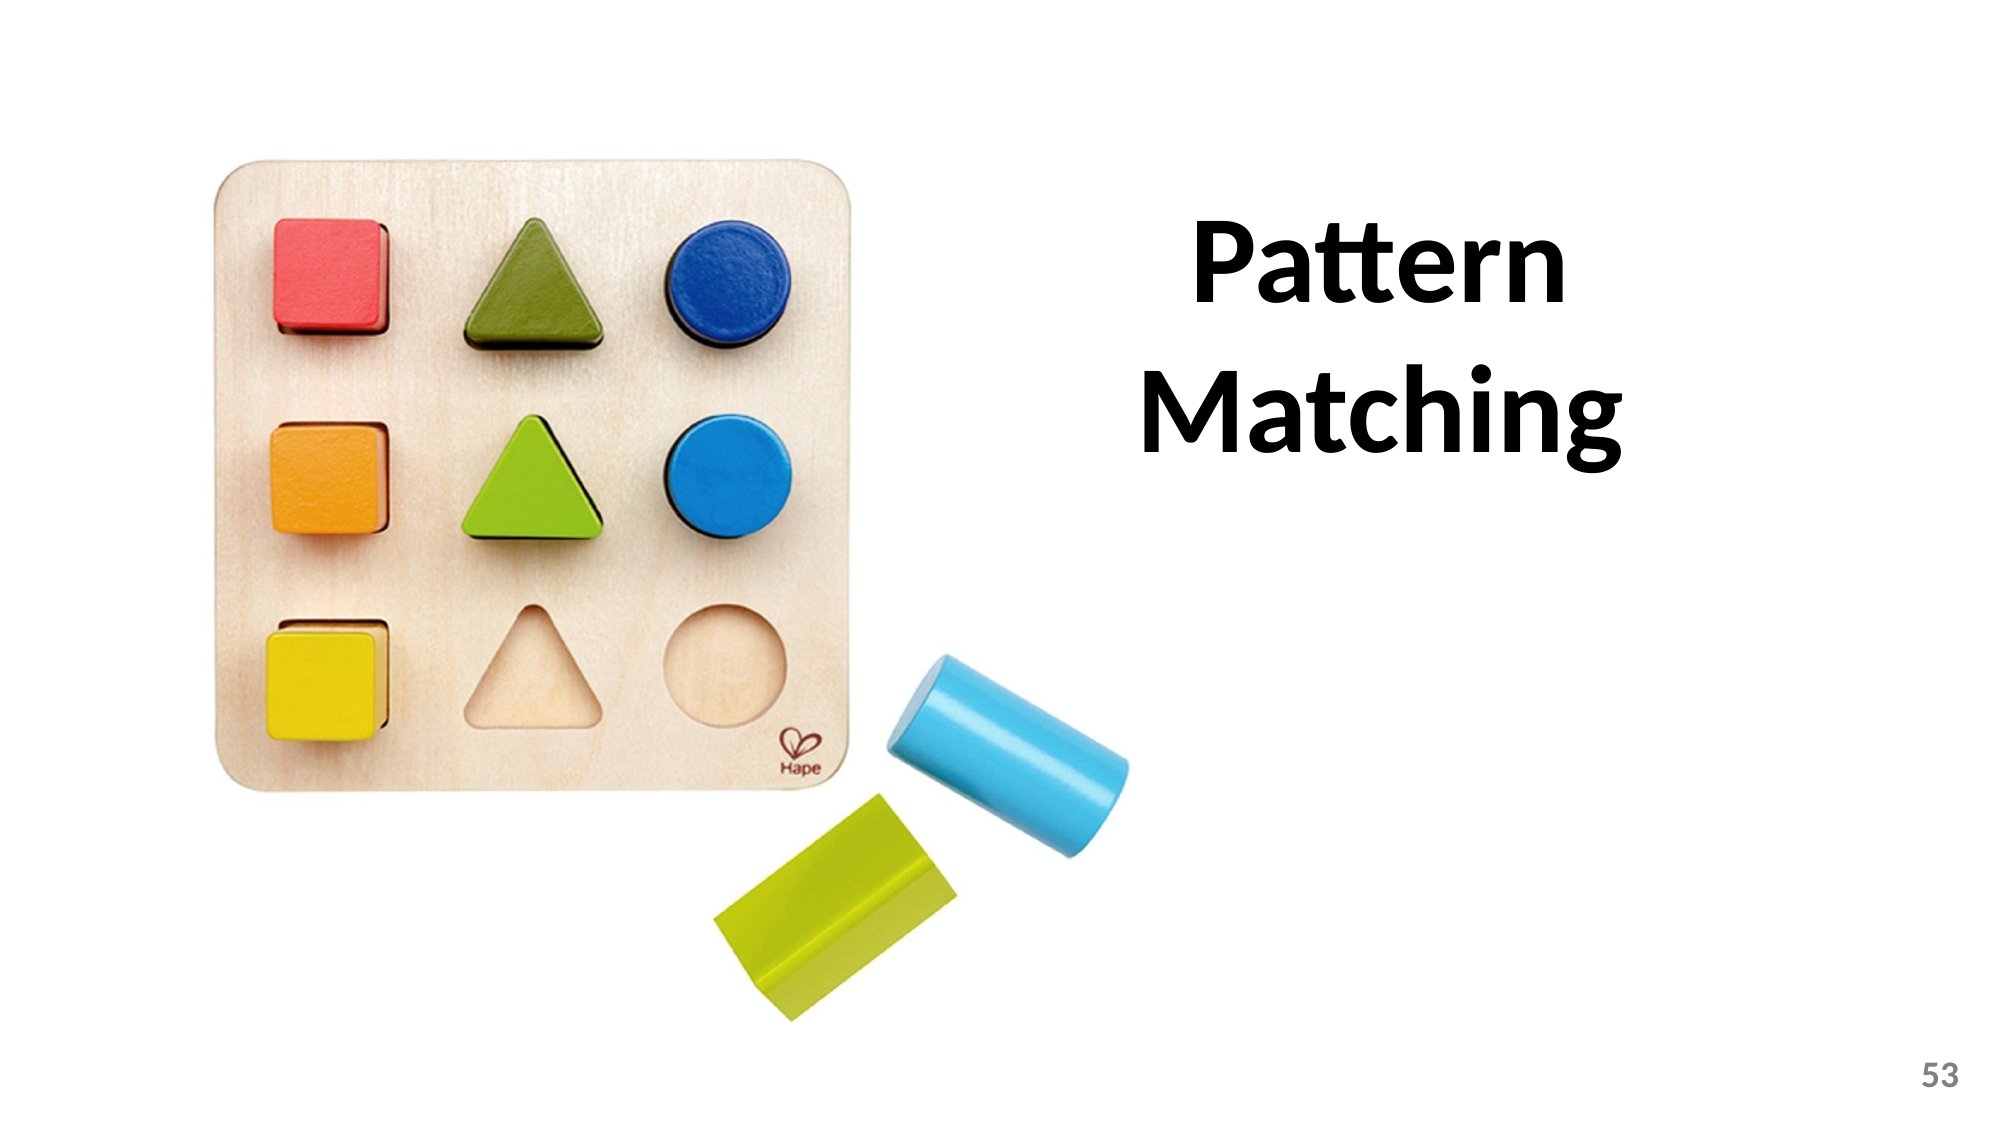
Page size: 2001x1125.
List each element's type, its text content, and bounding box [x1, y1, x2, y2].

slide_number 53 [1524, 1042, 1975, 1103]
text_box Pattern Matching [1143, 170, 1741, 486]
picture [196, 145, 1143, 1029]
